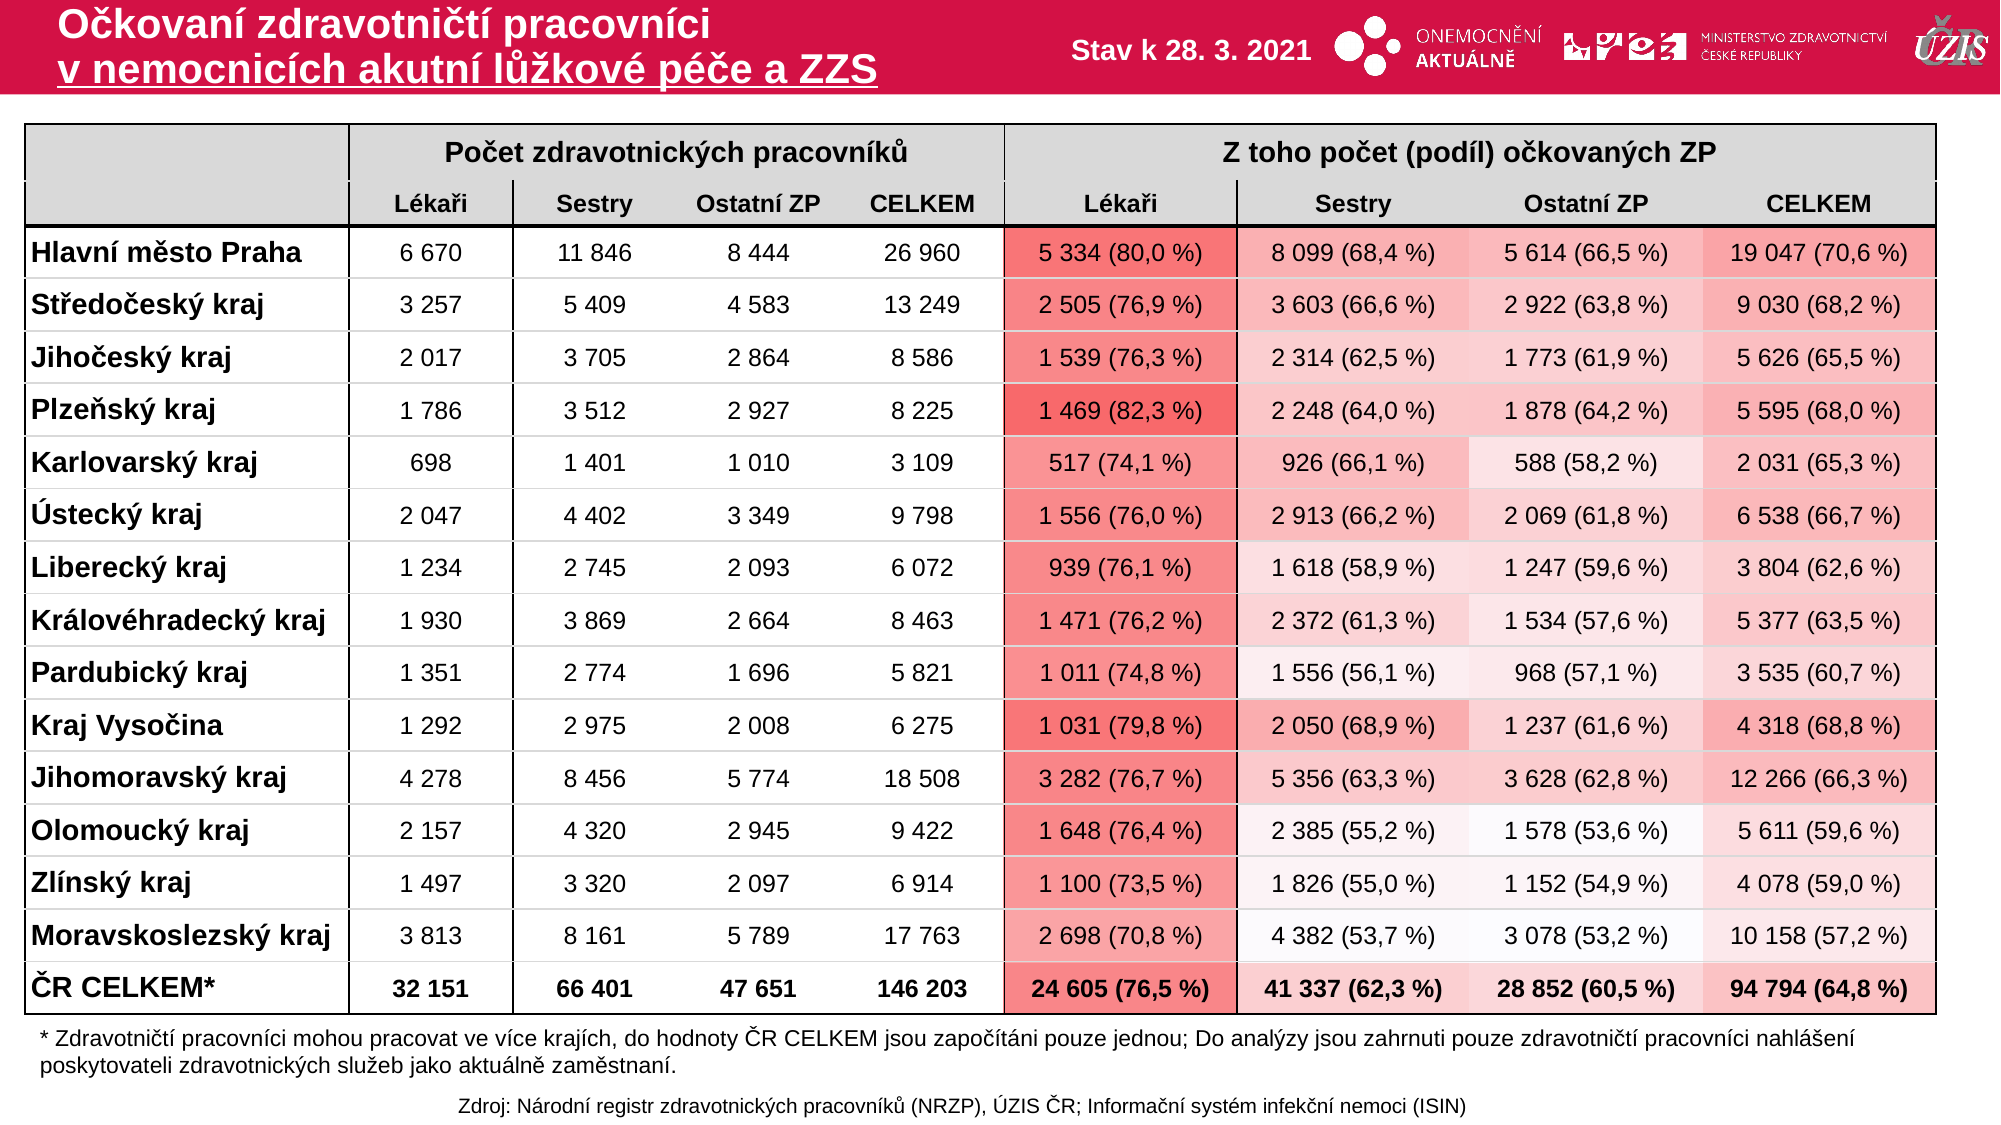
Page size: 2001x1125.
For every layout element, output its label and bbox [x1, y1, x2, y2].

table_cell [26, 857, 348, 908]
table_cell [514, 384, 1004, 435]
table_cell [1005, 182, 1236, 224]
table_cell [26, 752, 348, 803]
table_cell [1005, 594, 1236, 645]
table_cell [514, 962, 1004, 1013]
table_cell [350, 647, 512, 698]
table_cell [514, 805, 1004, 855]
table_cell [26, 182, 348, 224]
table_cell [1238, 384, 1935, 435]
table_cell [350, 910, 512, 961]
table_cell [350, 279, 512, 330]
table_cell [514, 910, 1004, 961]
table_cell [1238, 332, 1935, 382]
table_cell [350, 489, 512, 540]
table_cell [1238, 542, 1935, 593]
table_header [26, 125, 348, 180]
table_cell [350, 962, 512, 1013]
table_cell [514, 647, 1004, 698]
table_cell [1238, 700, 1935, 750]
table_cell [350, 437, 512, 488]
table_cell [350, 700, 512, 750]
table_cell [350, 594, 512, 645]
table_cell [514, 182, 1004, 224]
table_cell [1005, 910, 1236, 961]
table_cell [1005, 857, 1236, 908]
table_cell [1238, 489, 1935, 540]
table_cell [514, 752, 1004, 803]
table_cell [26, 384, 348, 435]
table_header [1005, 125, 1935, 180]
table_cell [1238, 647, 1935, 698]
table_cell [514, 279, 1004, 330]
table_cell [350, 332, 512, 382]
table_cell [350, 542, 512, 593]
table_cell [1005, 332, 1236, 382]
picture [1334, 16, 1542, 76]
table_cell [26, 647, 348, 698]
table_cell [514, 857, 1004, 908]
text_box [24, 1015, 1936, 1125]
table_cell [26, 805, 348, 855]
table_cell [26, 279, 348, 330]
table_cell [1005, 279, 1236, 330]
table_cell [1238, 910, 1935, 961]
table_cell [1238, 279, 1935, 330]
table_cell [1238, 594, 1935, 645]
table_cell [26, 700, 348, 750]
table_cell [1238, 437, 1935, 488]
table_cell [26, 228, 348, 277]
table_cell [1238, 228, 1935, 277]
table_cell [26, 542, 348, 593]
picture [1563, 31, 1888, 60]
table_cell [1238, 182, 1935, 224]
table_cell [350, 182, 512, 224]
table_cell [514, 437, 1004, 488]
table_header [350, 125, 1004, 180]
table_cell [26, 594, 348, 645]
table_cell [1238, 752, 1935, 803]
table_cell [514, 700, 1004, 750]
table_cell [26, 962, 348, 1013]
text_box [1056, 23, 1340, 74]
table_cell [1005, 700, 1236, 750]
title [42, 0, 1262, 95]
table_cell [26, 437, 348, 488]
table_cell [514, 542, 1004, 593]
table_cell [1238, 805, 1935, 855]
table_cell [350, 805, 512, 855]
table_cell [26, 489, 348, 540]
table_cell [350, 228, 512, 277]
table_cell [350, 752, 512, 803]
table_cell [1005, 437, 1236, 488]
table_cell [350, 384, 512, 435]
table_cell [1238, 962, 1935, 1013]
table_cell [514, 489, 1004, 540]
table_cell [1005, 489, 1236, 540]
table_cell [350, 857, 512, 908]
table_cell [1005, 228, 1236, 277]
table_cell [26, 332, 348, 382]
table_cell [1005, 542, 1236, 593]
table_cell [1238, 857, 1935, 908]
table_cell [1005, 647, 1236, 698]
table_cell [26, 910, 348, 961]
table_cell [514, 594, 1004, 645]
table_cell [1005, 752, 1236, 803]
table_cell [1005, 962, 1236, 1013]
table_cell [1005, 805, 1236, 855]
table_cell [514, 332, 1004, 382]
table_cell [1005, 384, 1236, 435]
picture [1915, 15, 1989, 66]
table_cell [514, 228, 1004, 277]
